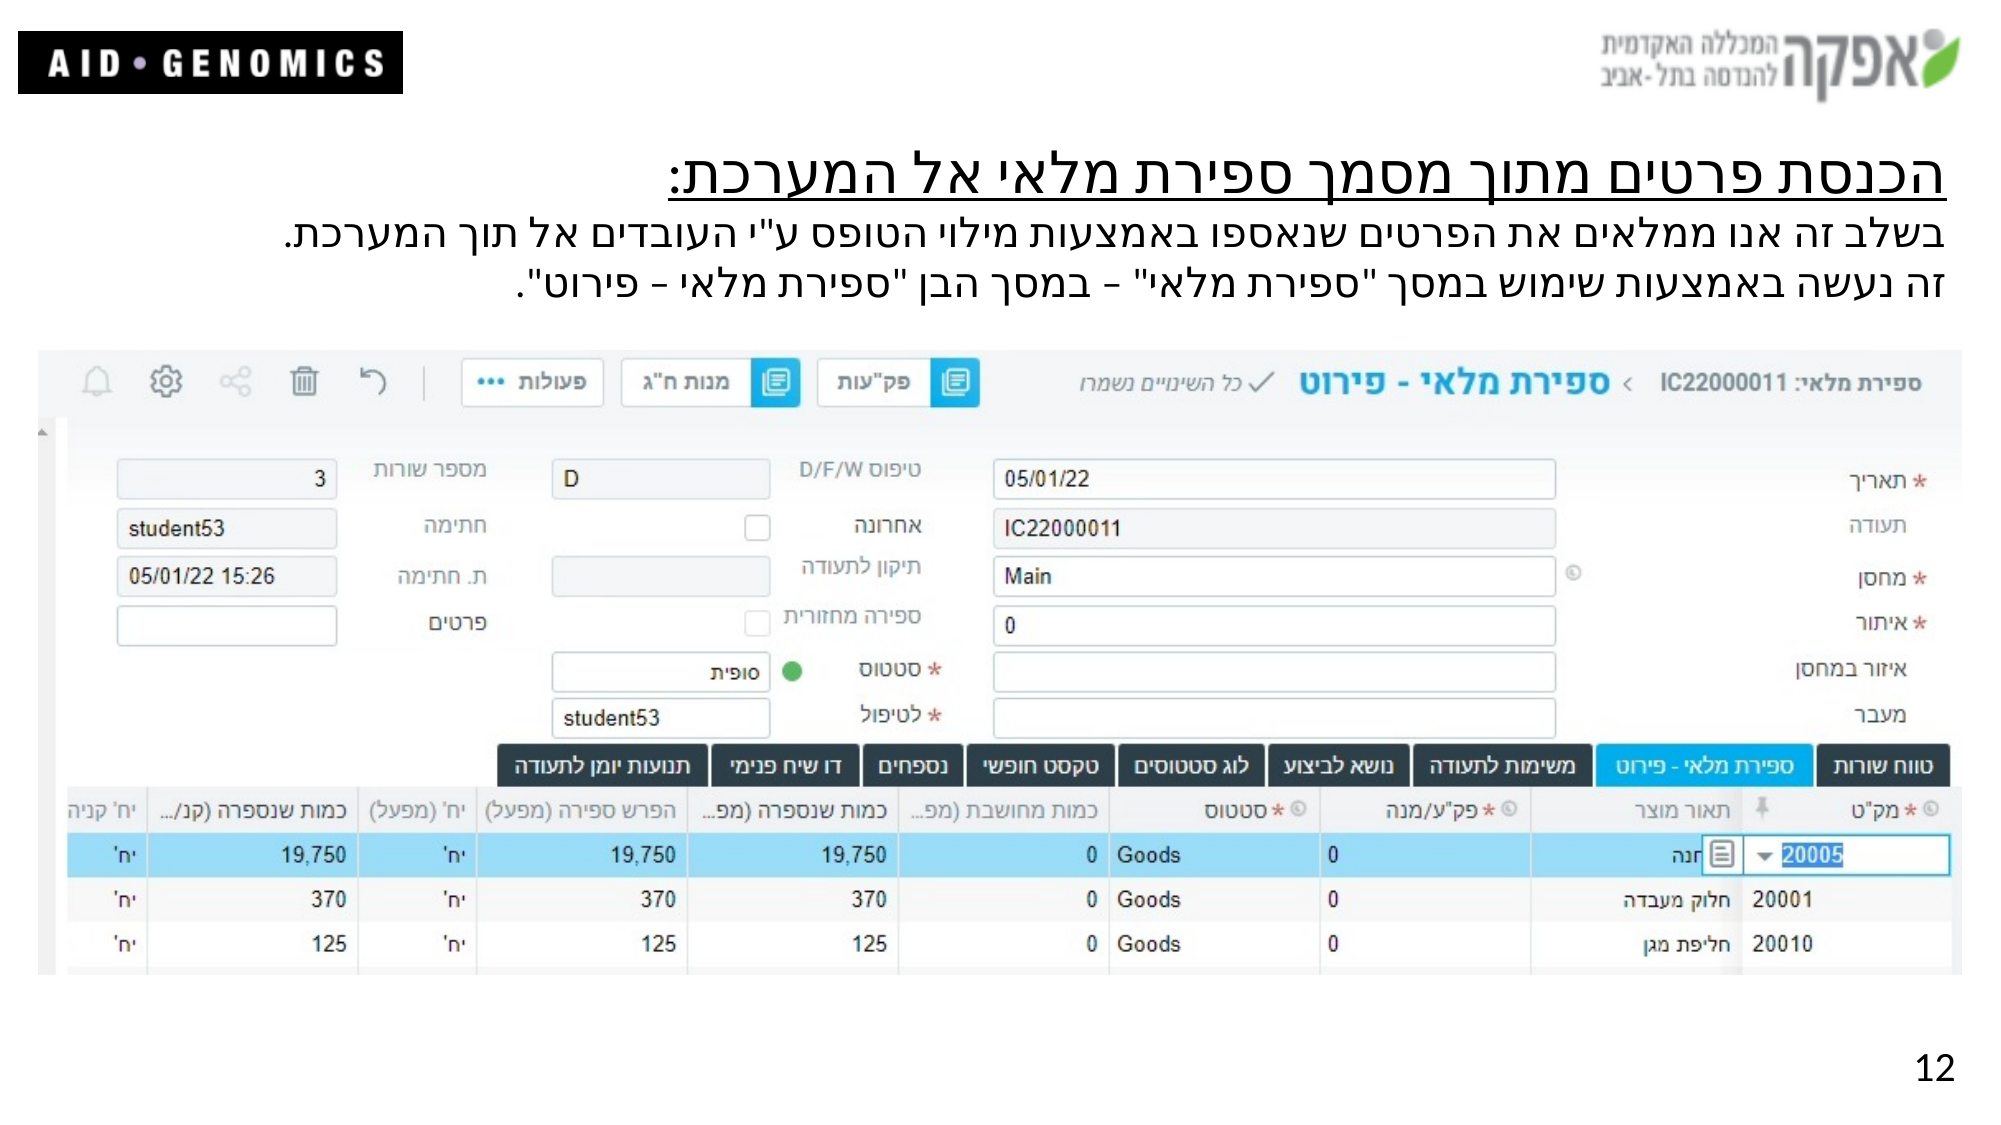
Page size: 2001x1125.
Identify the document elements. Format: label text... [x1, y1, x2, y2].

picture [1577, 16, 1982, 107]
text_box הכנסת פרטים מתוך מסמך ספירת מלאי אל המערכת: בשלב זה אנו ממלאים את הפרטים שנאספו באמצעות מילוי הטופס ע"י העובדים אל תוך המערכת. זה נעשה באמצעות שימוש במסך "ספירת מלאי" – במסך הבן "ספירת מלאי – פירוט". [190, 128, 1962, 313]
text_box 12 [1898, 1035, 2000, 1095]
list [38, 350, 1962, 975]
picture [18, 31, 403, 94]
